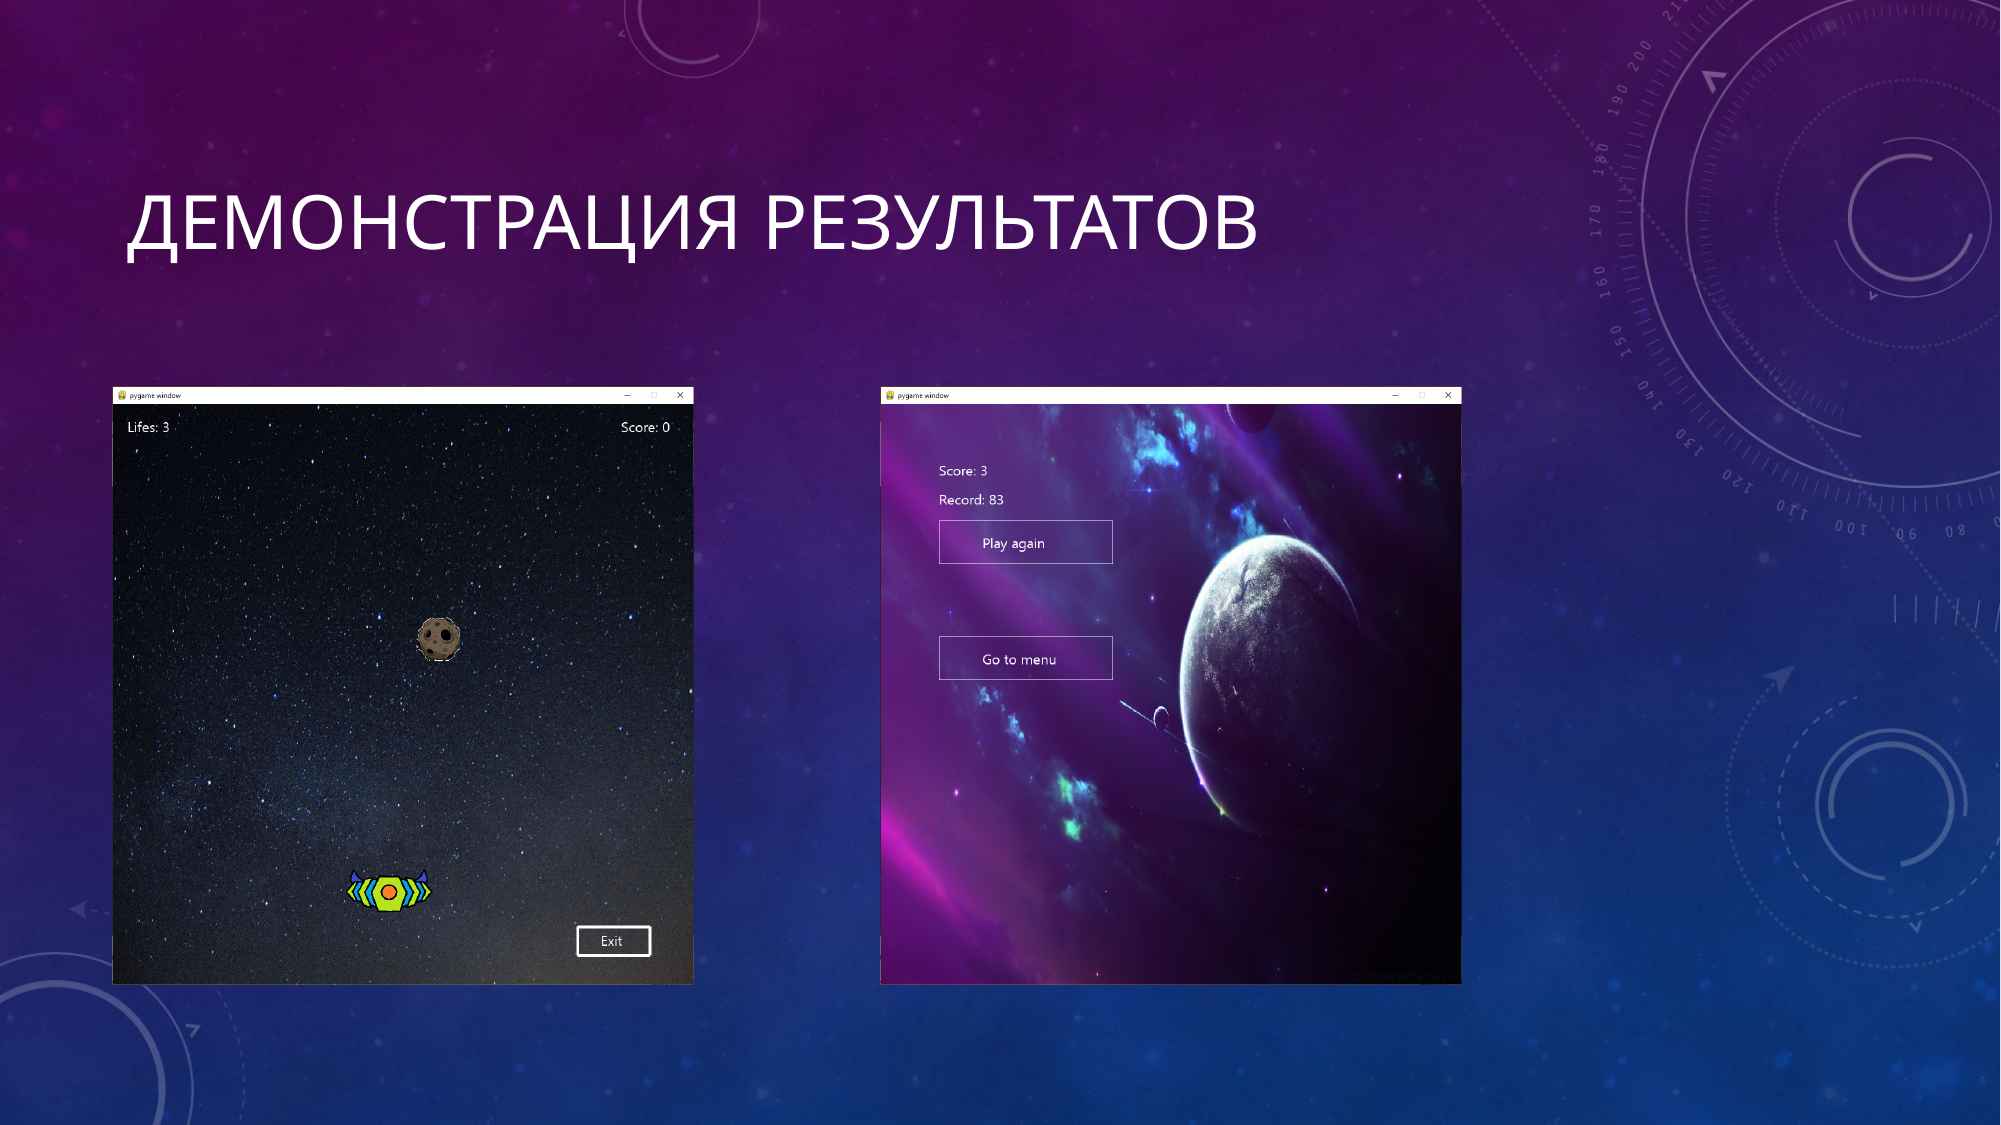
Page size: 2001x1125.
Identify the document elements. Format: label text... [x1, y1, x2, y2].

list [112, 385, 694, 986]
picture [0, 0, 2001, 1125]
title Демонстрация результатов [112, 99, 1775, 339]
